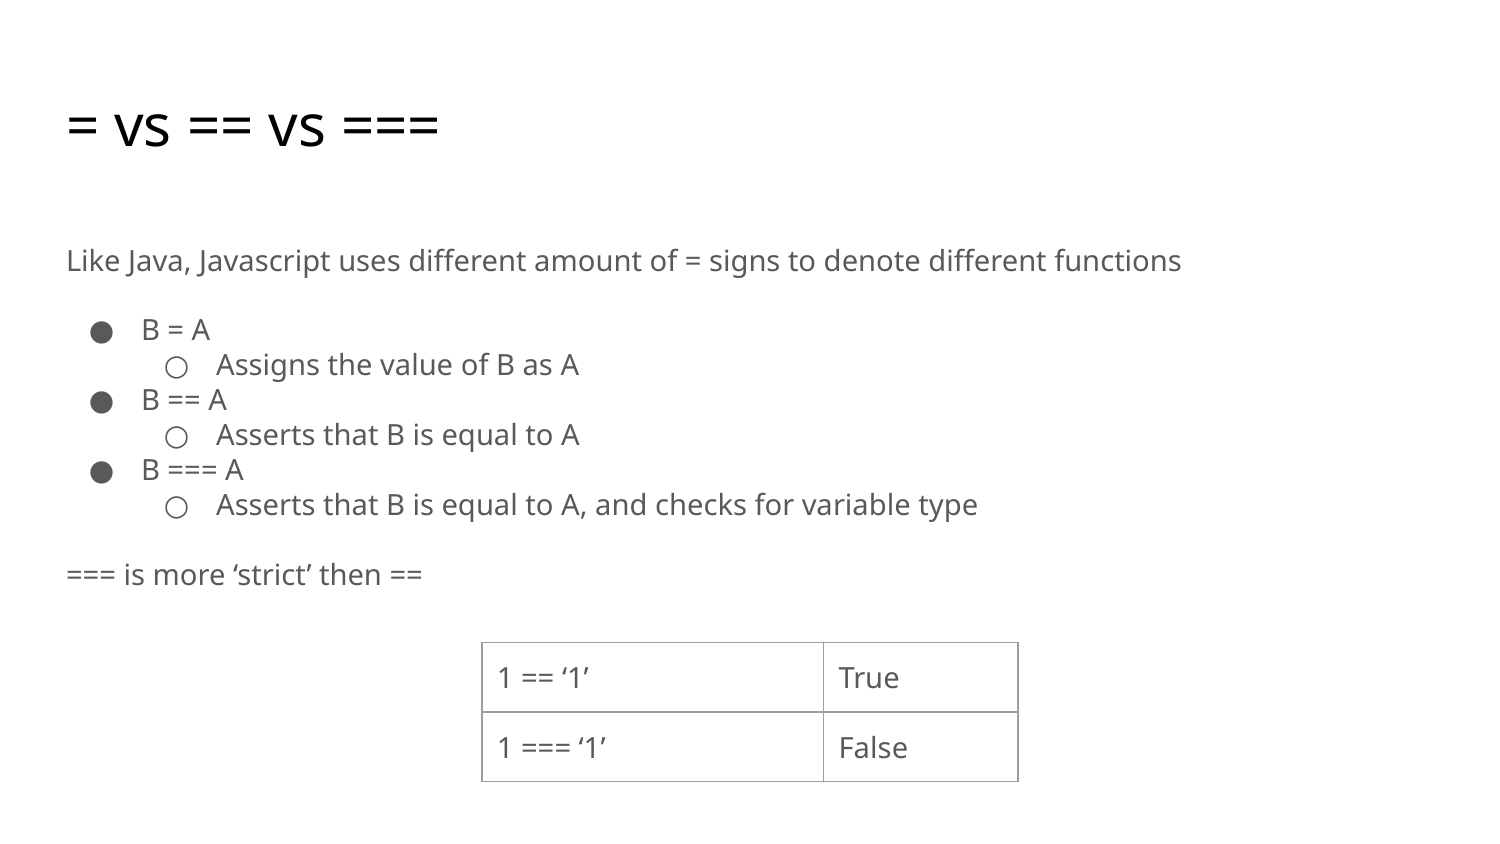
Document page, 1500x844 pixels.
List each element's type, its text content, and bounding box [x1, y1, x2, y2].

title = vs == vs === [51, 72, 1449, 167]
table_header 1 == ‘1’ [483, 643, 823, 711]
table_header True [824, 643, 1017, 711]
text_box Like Java, Javascript uses different amount of = signs to denote different functions B = A Assigns the value of B as A B == A Asserts that B is equal to A B === A Asserts that B is equal to A, and checks for variable type === is more ‘strict’ then == [51, 226, 1449, 643]
table_cell False [824, 713, 1017, 781]
table_cell 1 === ‘1’ [483, 713, 823, 781]
